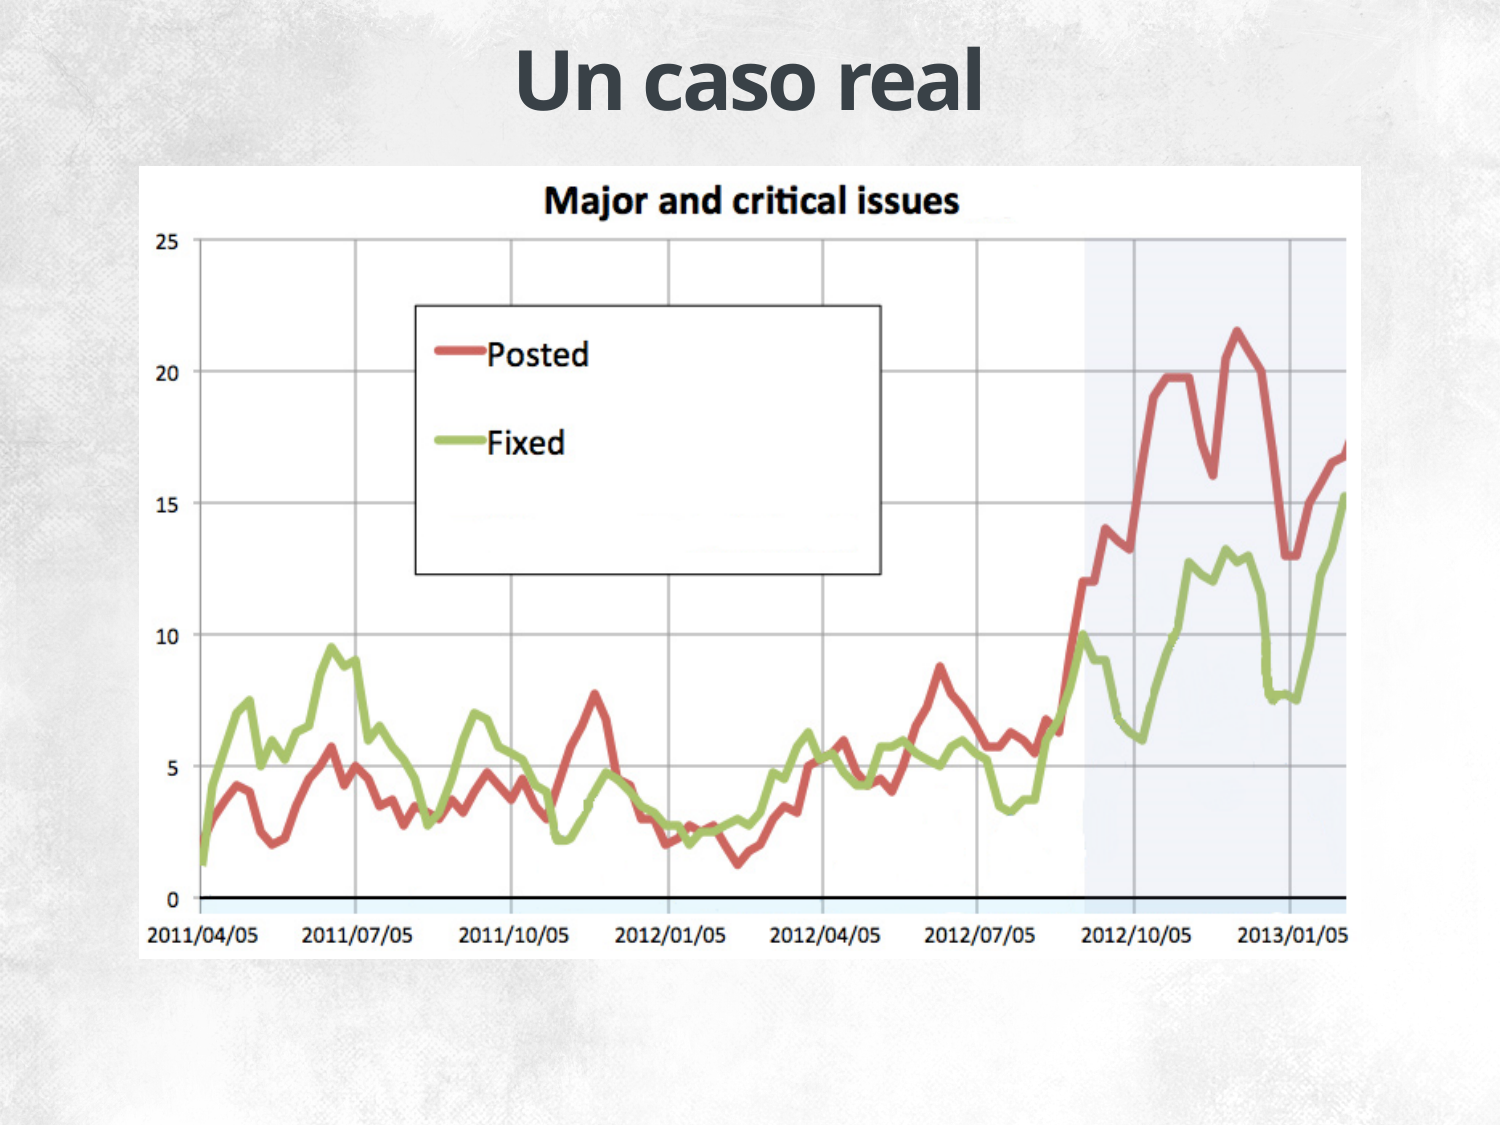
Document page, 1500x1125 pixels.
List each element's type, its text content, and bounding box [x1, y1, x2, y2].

picture [0, 0, 1500, 1125]
title Un caso real [75, 27, 1425, 128]
